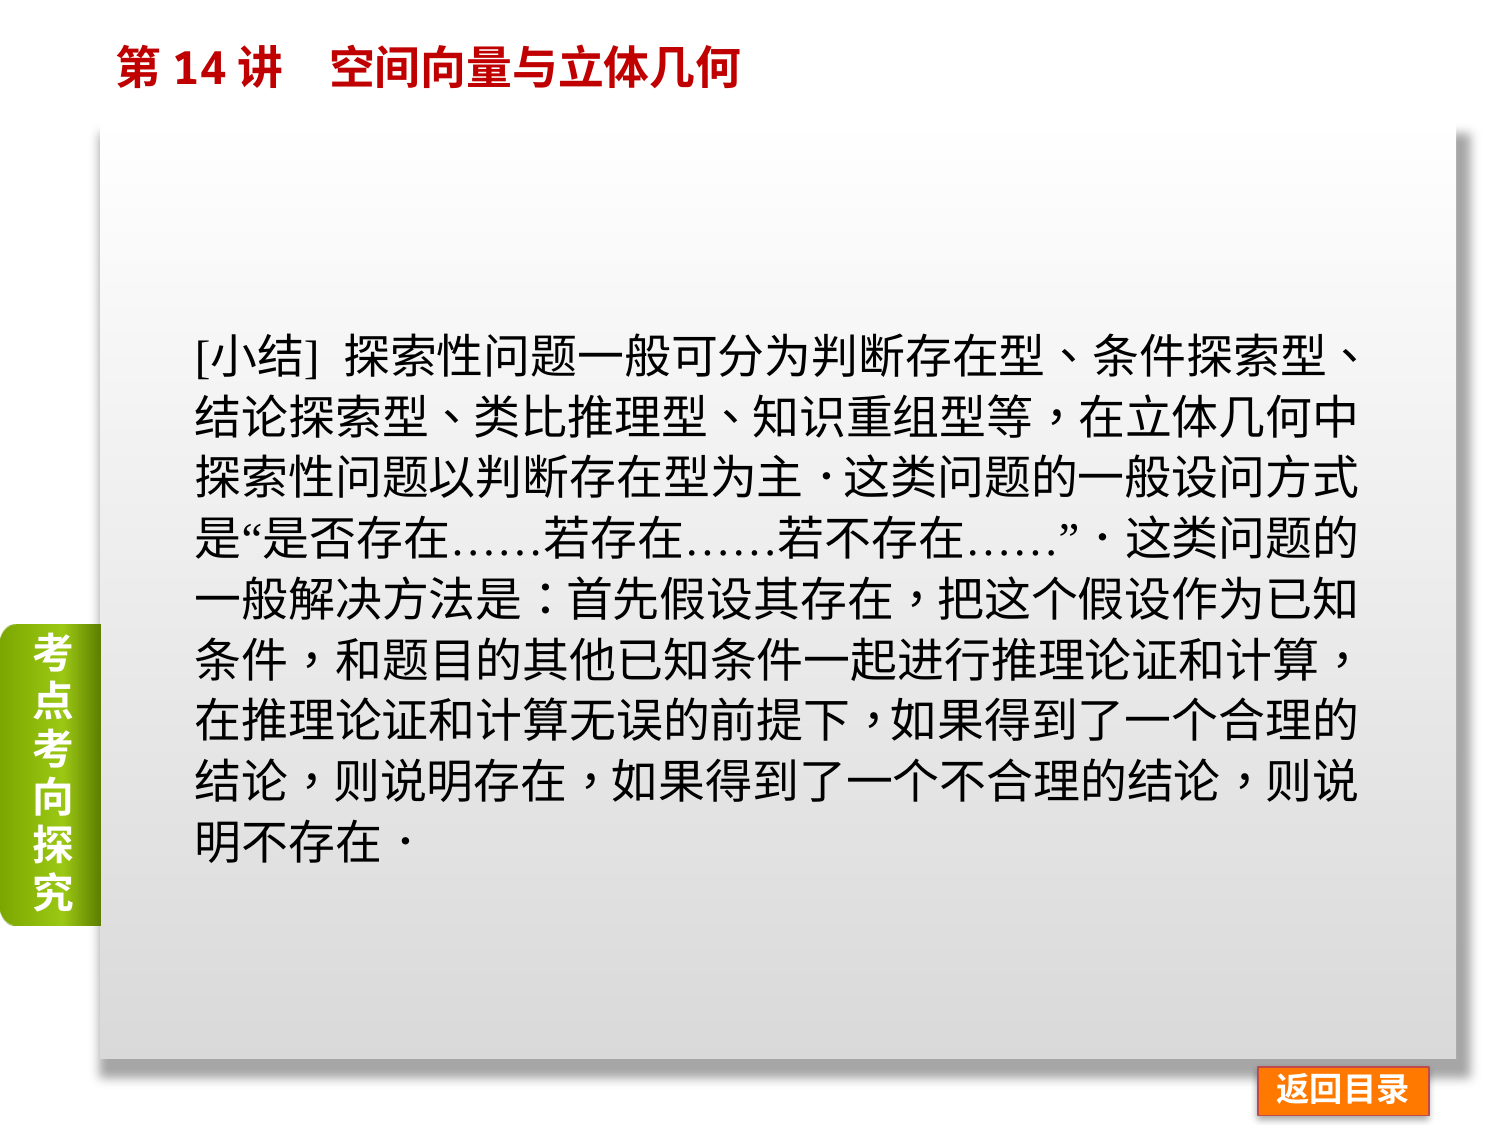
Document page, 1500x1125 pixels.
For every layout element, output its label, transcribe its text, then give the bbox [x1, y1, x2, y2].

text_box 返回目录 [1257, 1066, 1430, 1116]
title 第14讲 空间向量与立体几何 [100, 27, 1199, 106]
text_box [194, 325, 1360, 966]
picture [0, 623, 101, 927]
